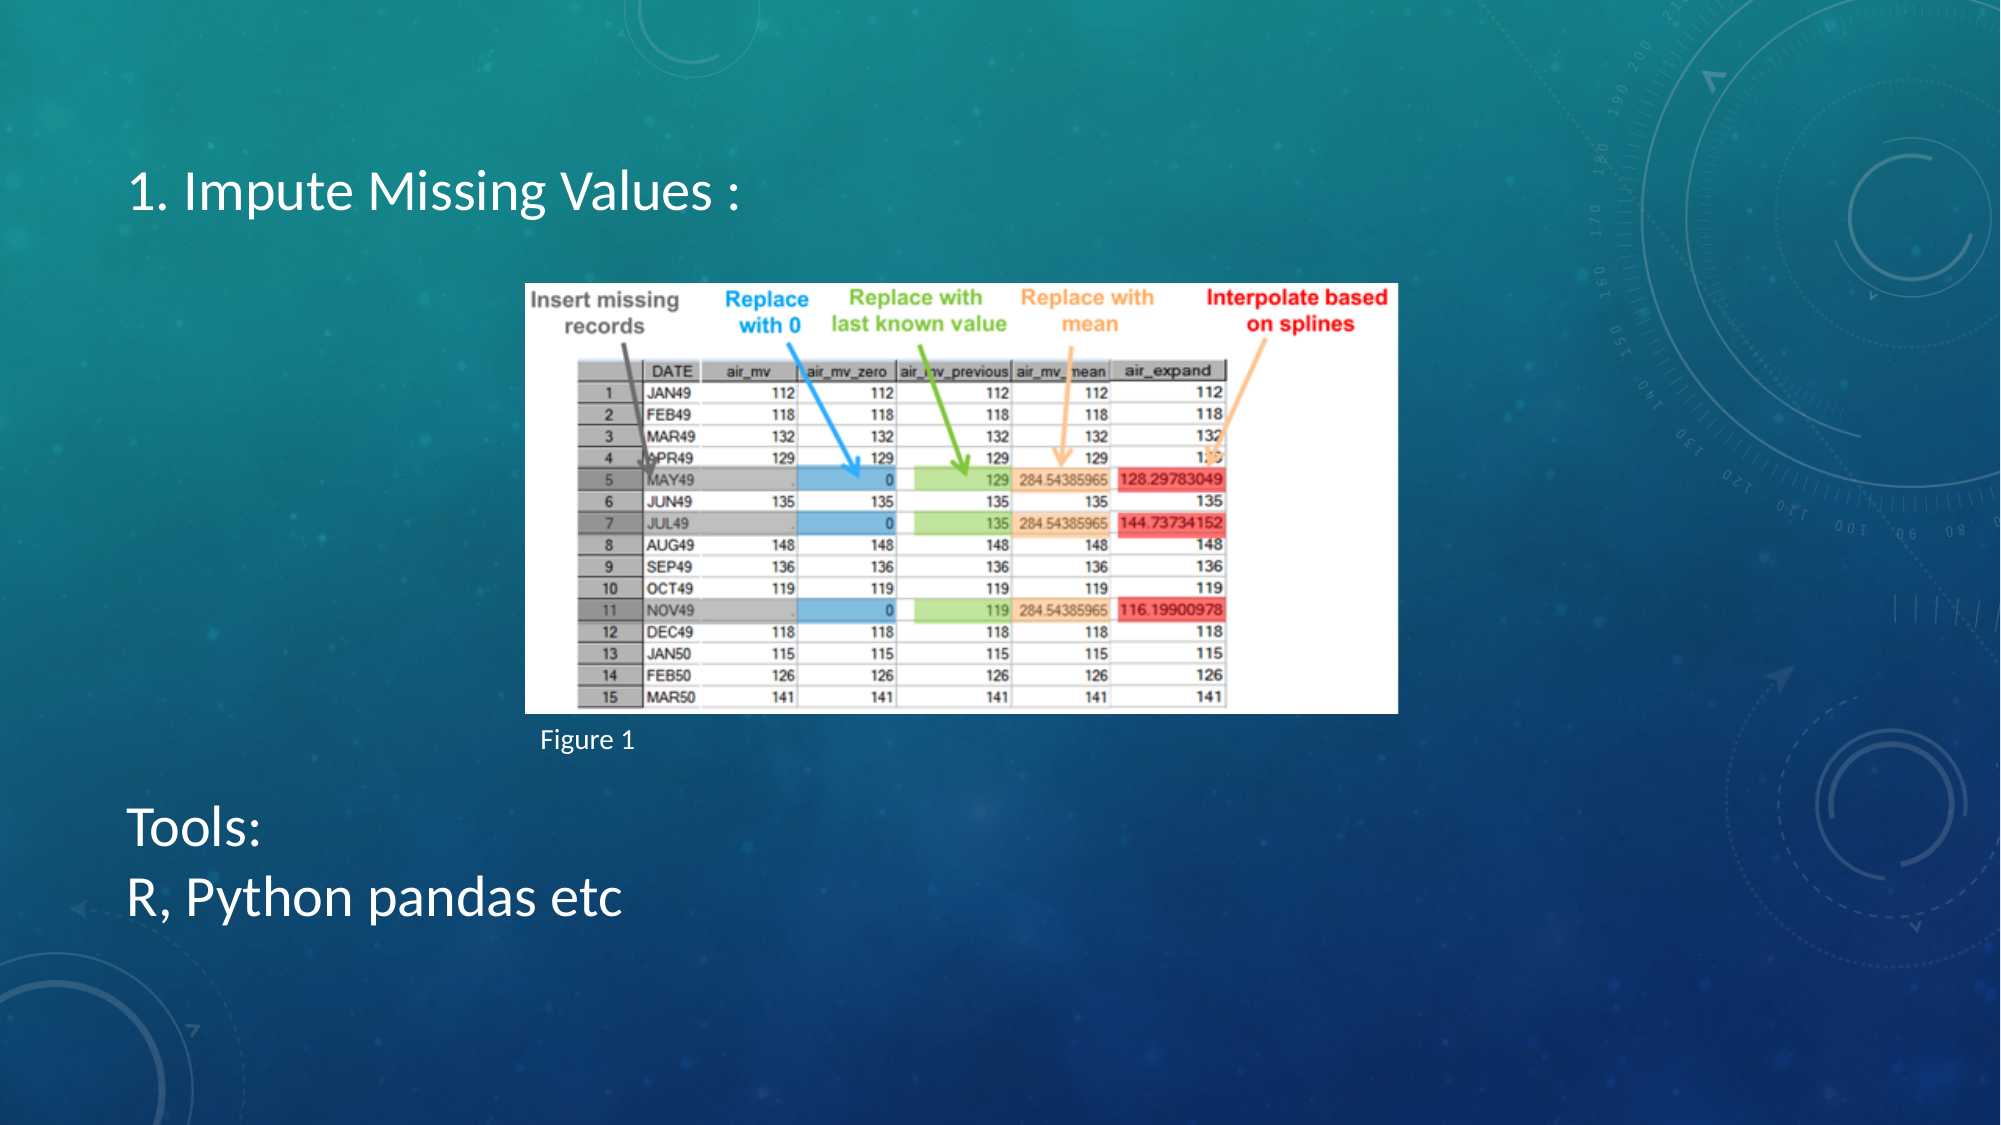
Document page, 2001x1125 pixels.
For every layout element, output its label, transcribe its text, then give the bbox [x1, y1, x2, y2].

text_box Figure 1 [525, 725, 662, 763]
text_box [0, 0, 2000, 1125]
picture [525, 283, 1400, 714]
text_box 1. Impute Missing Values : [111, 144, 812, 230]
text_box Tools: R, Python pandas etc [111, 780, 812, 936]
